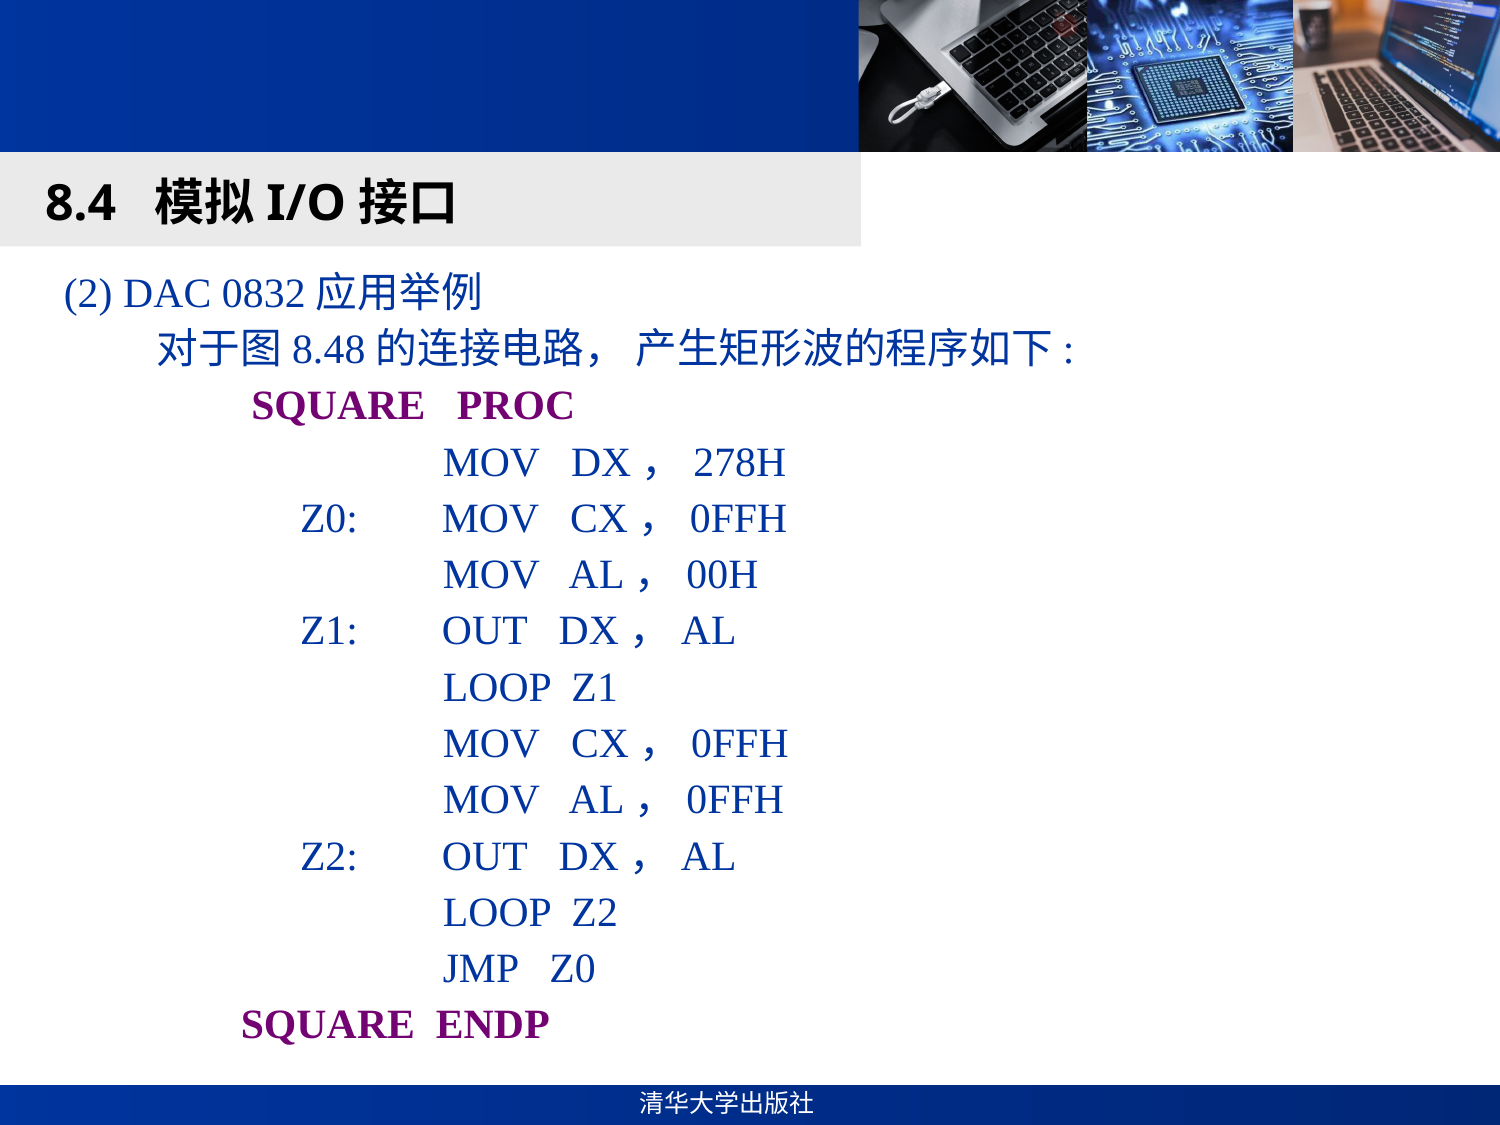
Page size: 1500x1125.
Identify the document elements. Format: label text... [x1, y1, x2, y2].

picture [858, 0, 1500, 152]
text_box (2) DAC 0832应用举例 对于图8.48的连接电路， 产生矩形波的程序如下: SQUARE PROC MOV DX，278H Z0: MOV CX，0FFH MOV AL，00H Z1: OUT DX，AL LOOP Z1 MOV CX，0FFH MOV AL，0FFH Z2: OUT DX，AL LOOP Z2 JMP Z0 SQUARE ENDP [48, 251, 1460, 1078]
list 8.4 模拟I/O接口 [30, 163, 787, 252]
